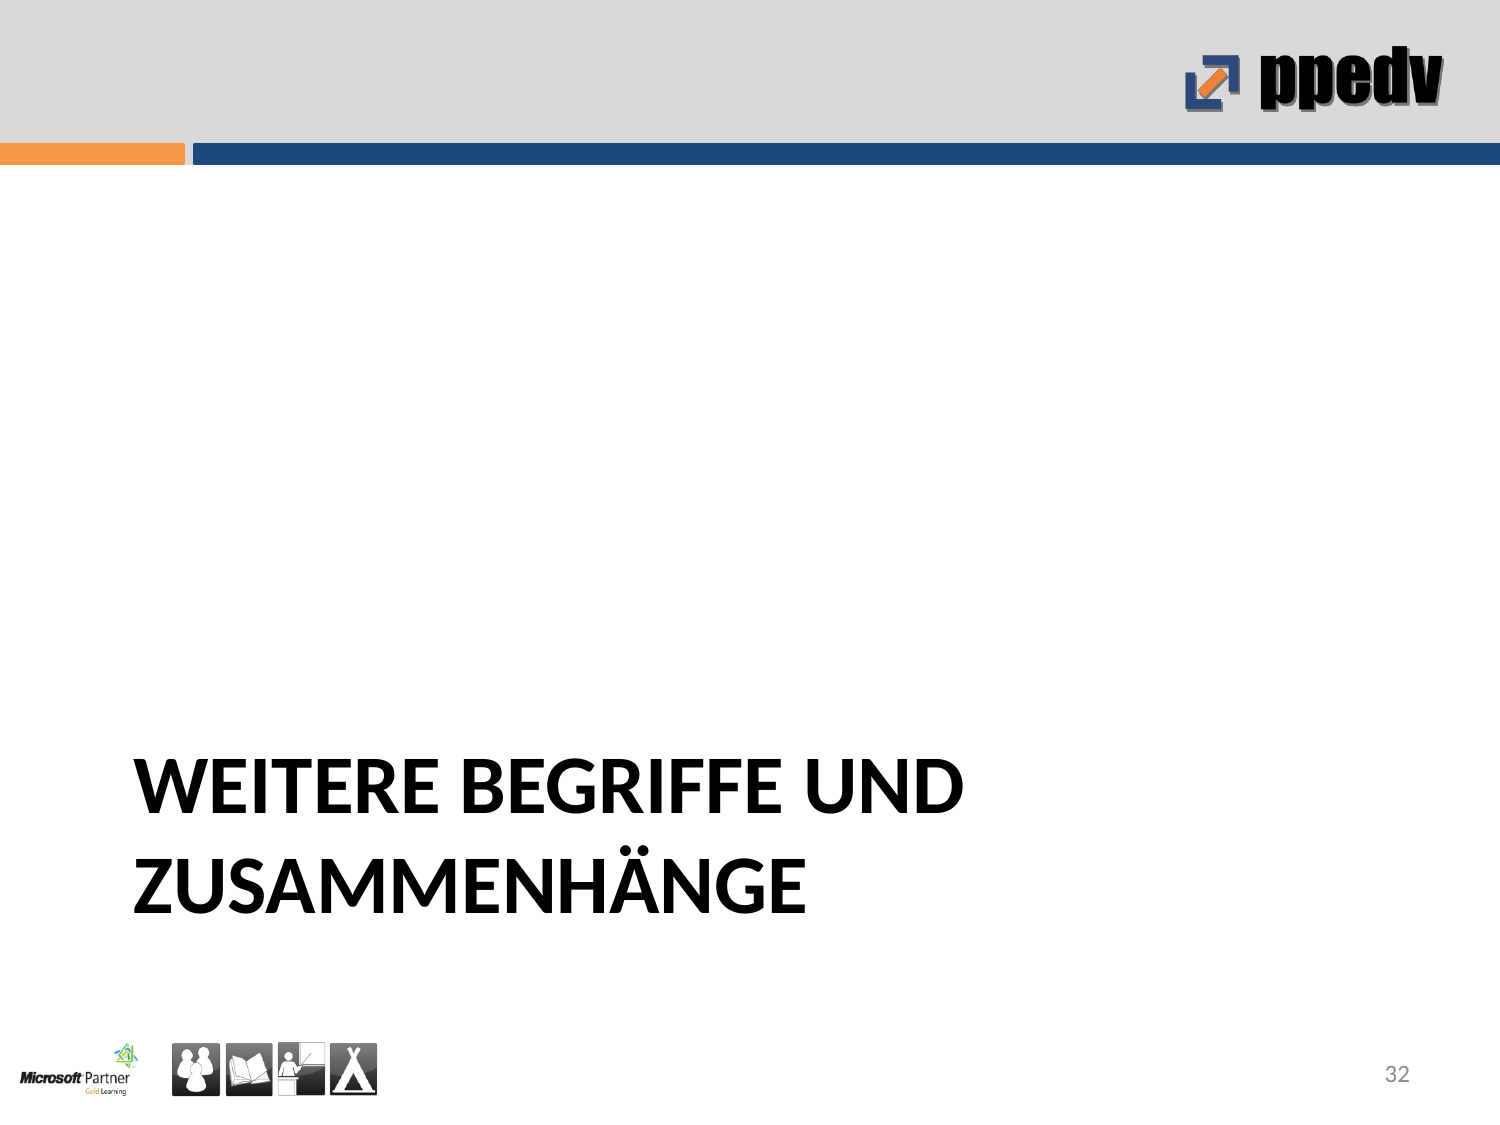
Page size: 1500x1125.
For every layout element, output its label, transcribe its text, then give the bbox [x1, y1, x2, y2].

picture [5, 1023, 396, 1118]
slide_number 32 [1074, 1042, 1425, 1103]
picture [1175, 40, 1465, 123]
title Weitere Begriffe und Zusammenhänge [118, 722, 1394, 947]
